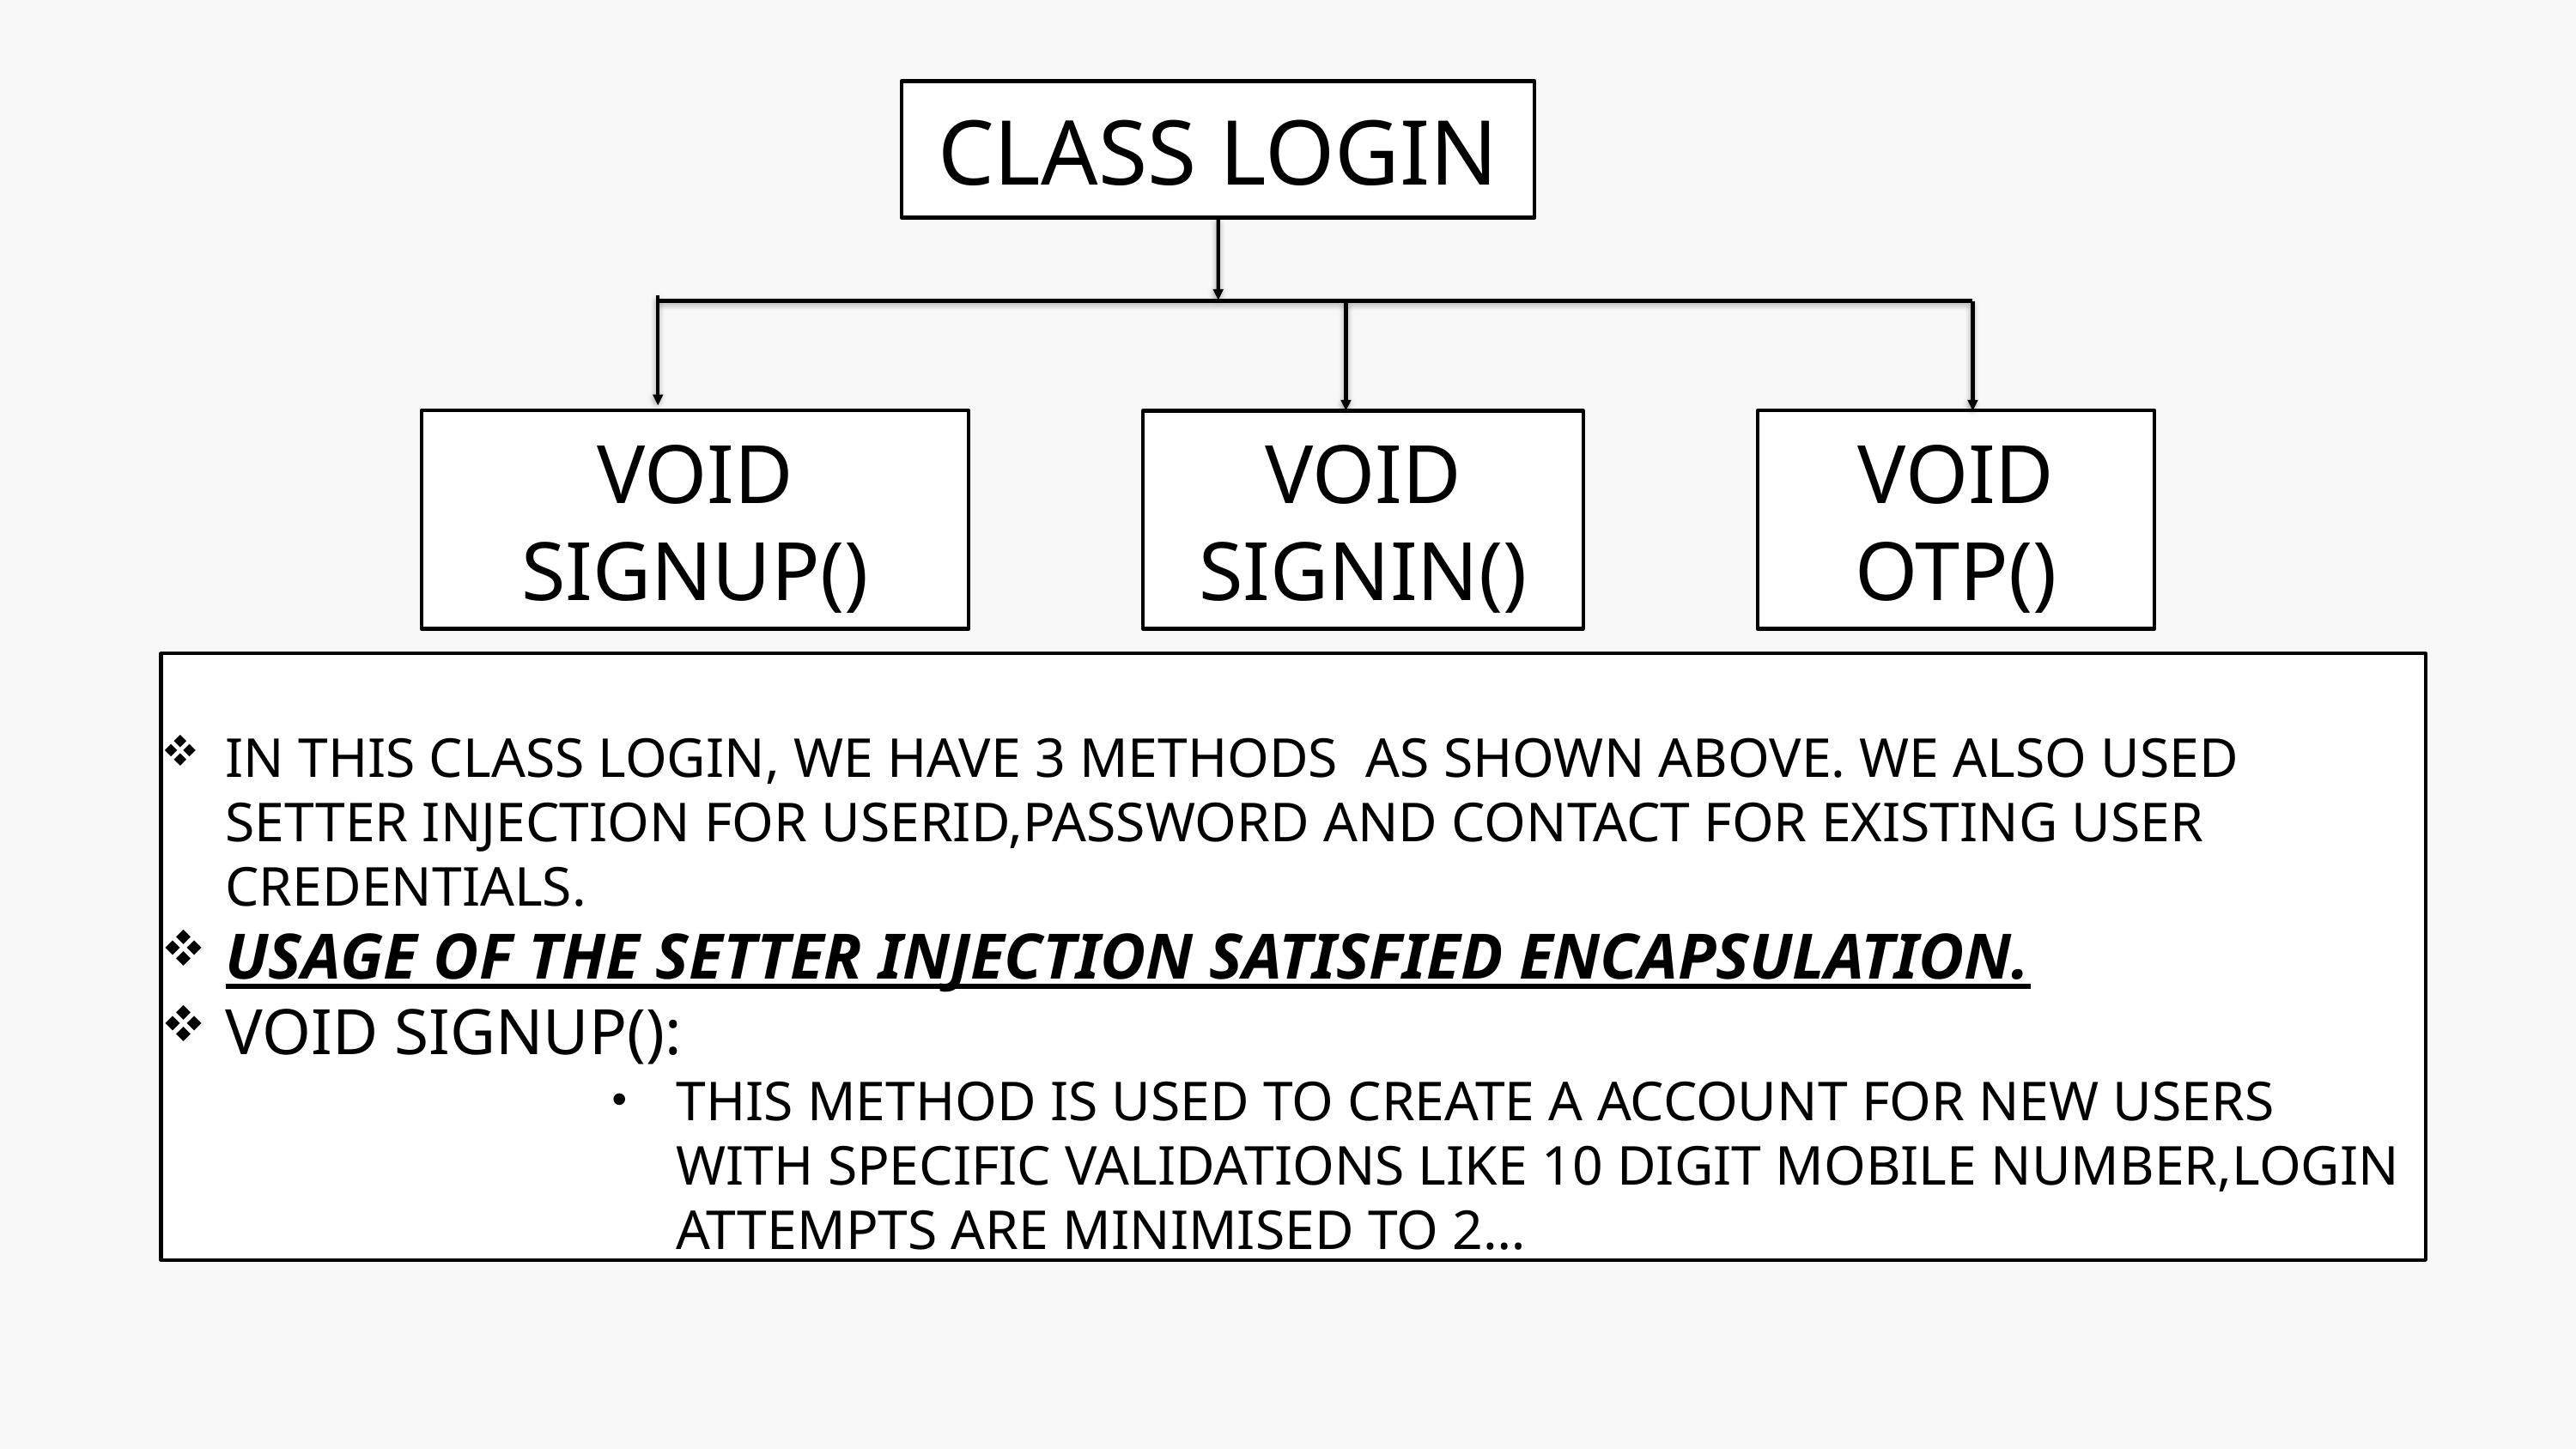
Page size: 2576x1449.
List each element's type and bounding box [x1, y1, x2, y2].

text_box [10, 41, 2427, 1266]
